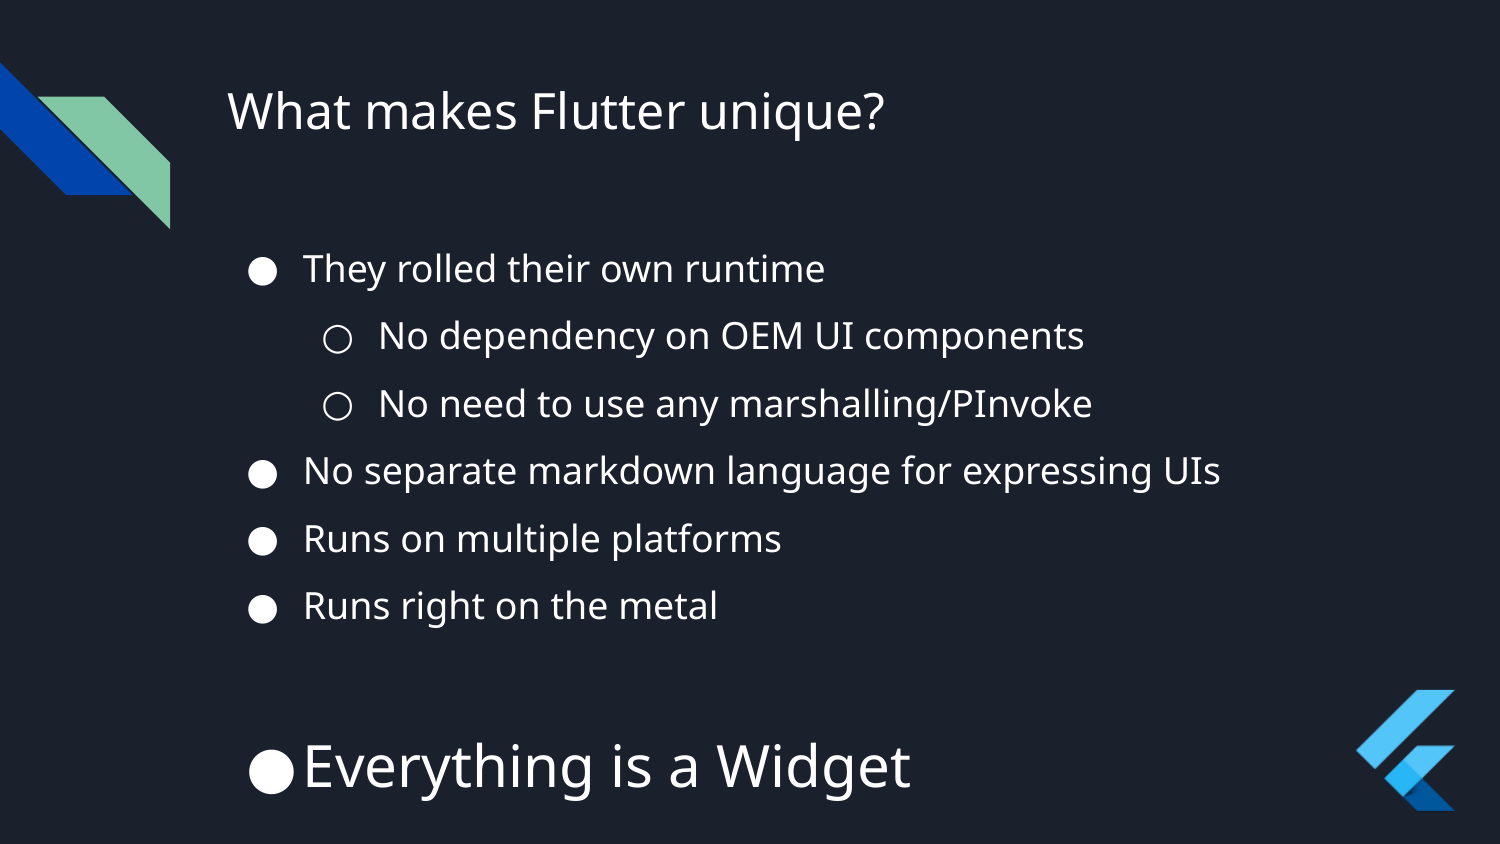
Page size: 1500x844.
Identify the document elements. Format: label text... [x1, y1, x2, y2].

title What makes Flutter unique? [212, 64, 1368, 182]
picture [1339, 682, 1475, 819]
list They rolled their own runtime No dependency on OEM UI components No need to use any marshalling/PInvoke No separate markdown language for expressing UIs Runs on multiple platforms Runs right on the metal Everything is a Widget [212, 207, 1368, 685]
